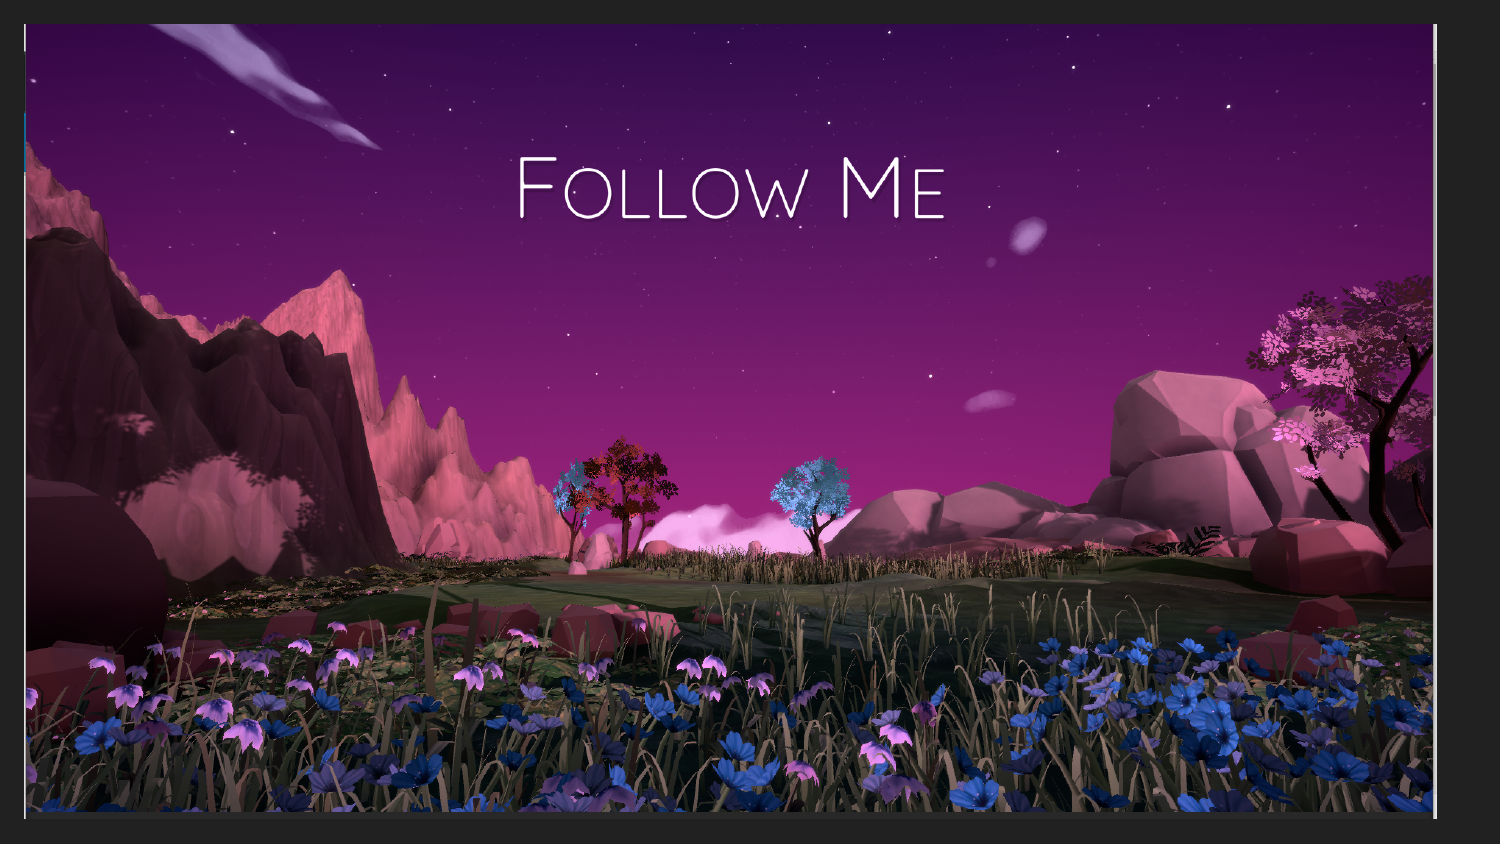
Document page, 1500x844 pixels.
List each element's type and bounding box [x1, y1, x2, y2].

picture [24, 24, 1437, 819]
